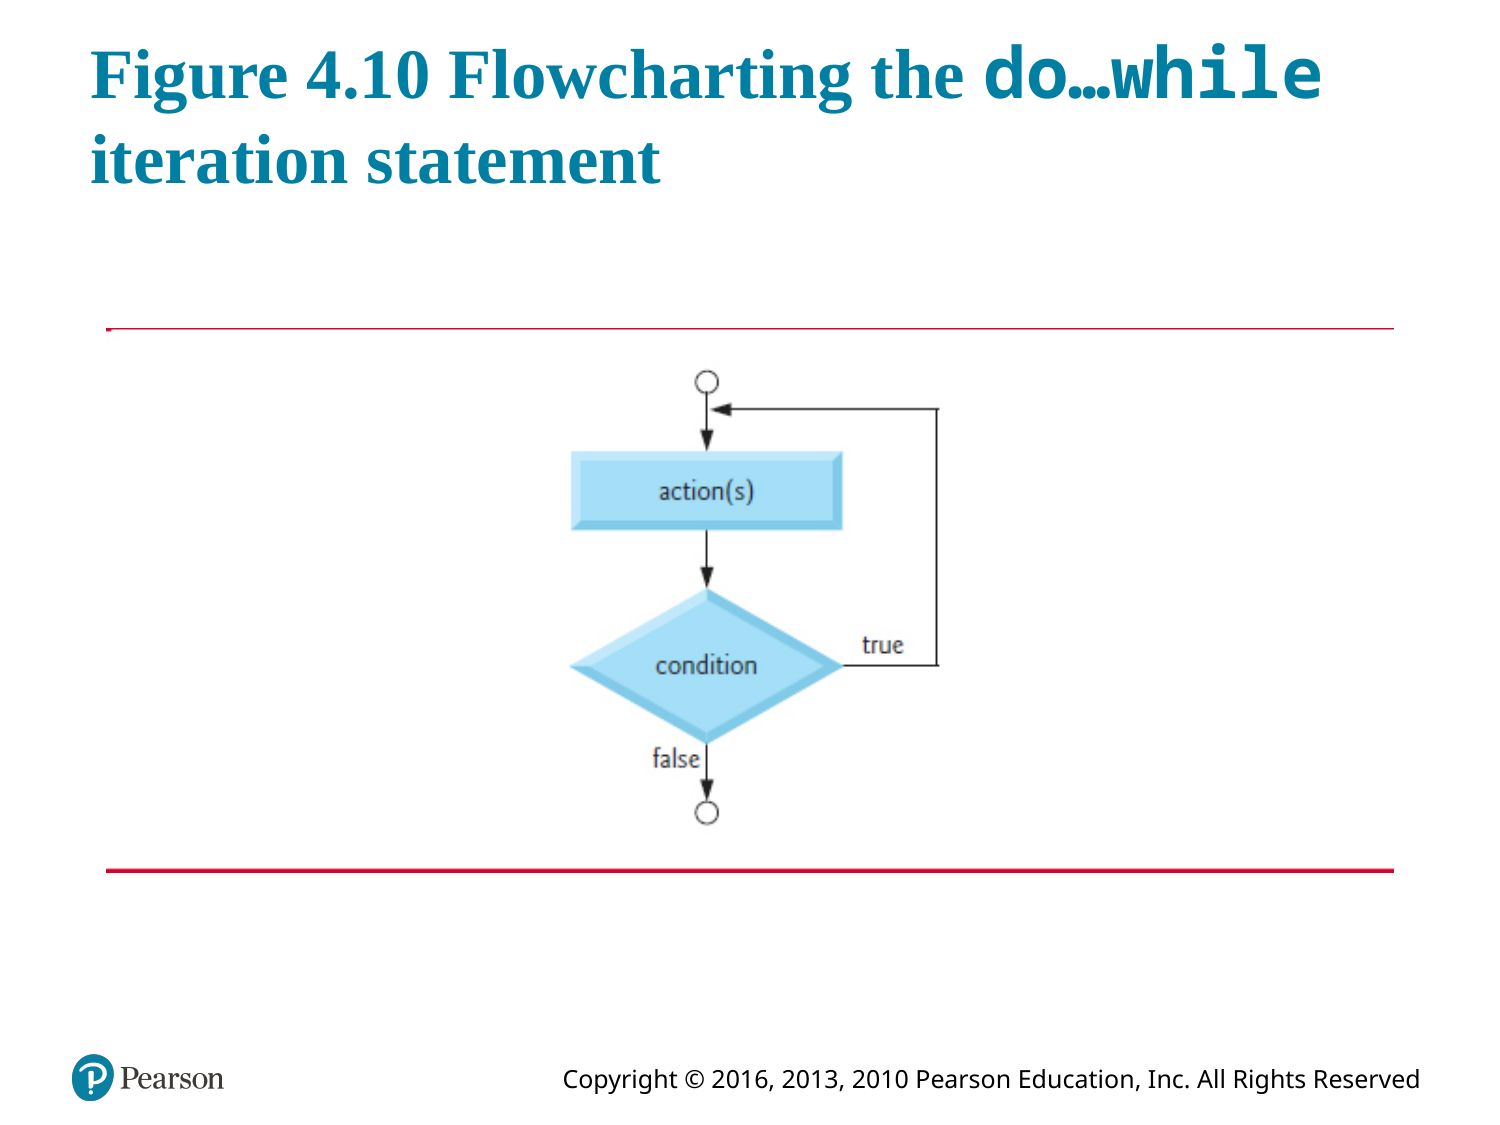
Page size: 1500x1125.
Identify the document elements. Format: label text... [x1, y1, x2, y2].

picture [98, 1054, 224, 1101]
picture [80, 1063, 106, 1088]
picture [72, 1087, 83, 1101]
picture [72, 1054, 88, 1070]
picture [106, 328, 1394, 873]
title Figure 4.10 Flowcharting the do…while iteration statement [75, 37, 1425, 213]
